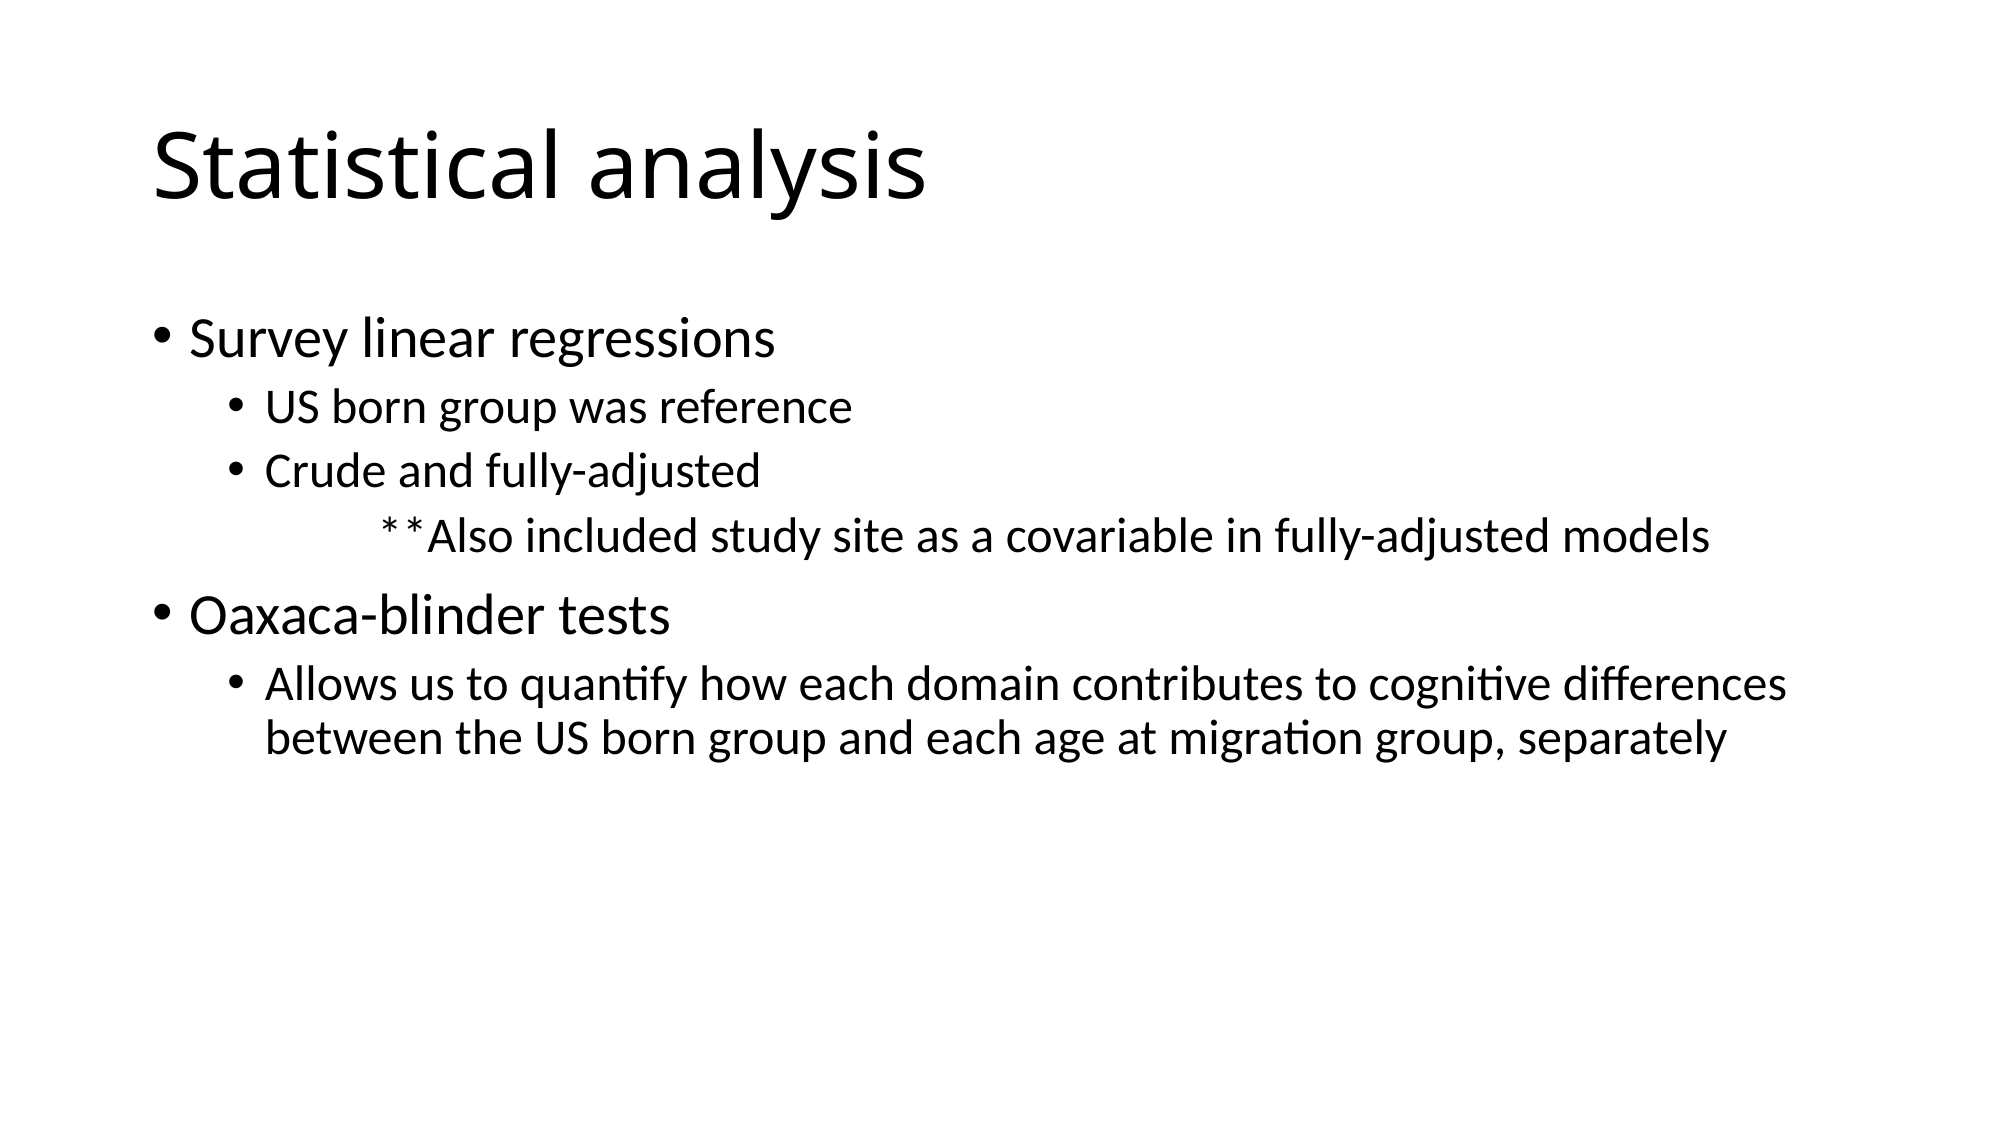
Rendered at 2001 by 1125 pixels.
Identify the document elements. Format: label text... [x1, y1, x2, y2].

list Survey linear regressions US born group was reference Crude and fully-adjusted **Also included study site as a covariable in fully-adjusted models Oaxaca-blinder tests Allows us to quantify how each domain contributes to cognitive differences between the US born group and each age at migration group, separately [137, 299, 1863, 1014]
title Statistical analysis [137, 59, 1863, 278]
